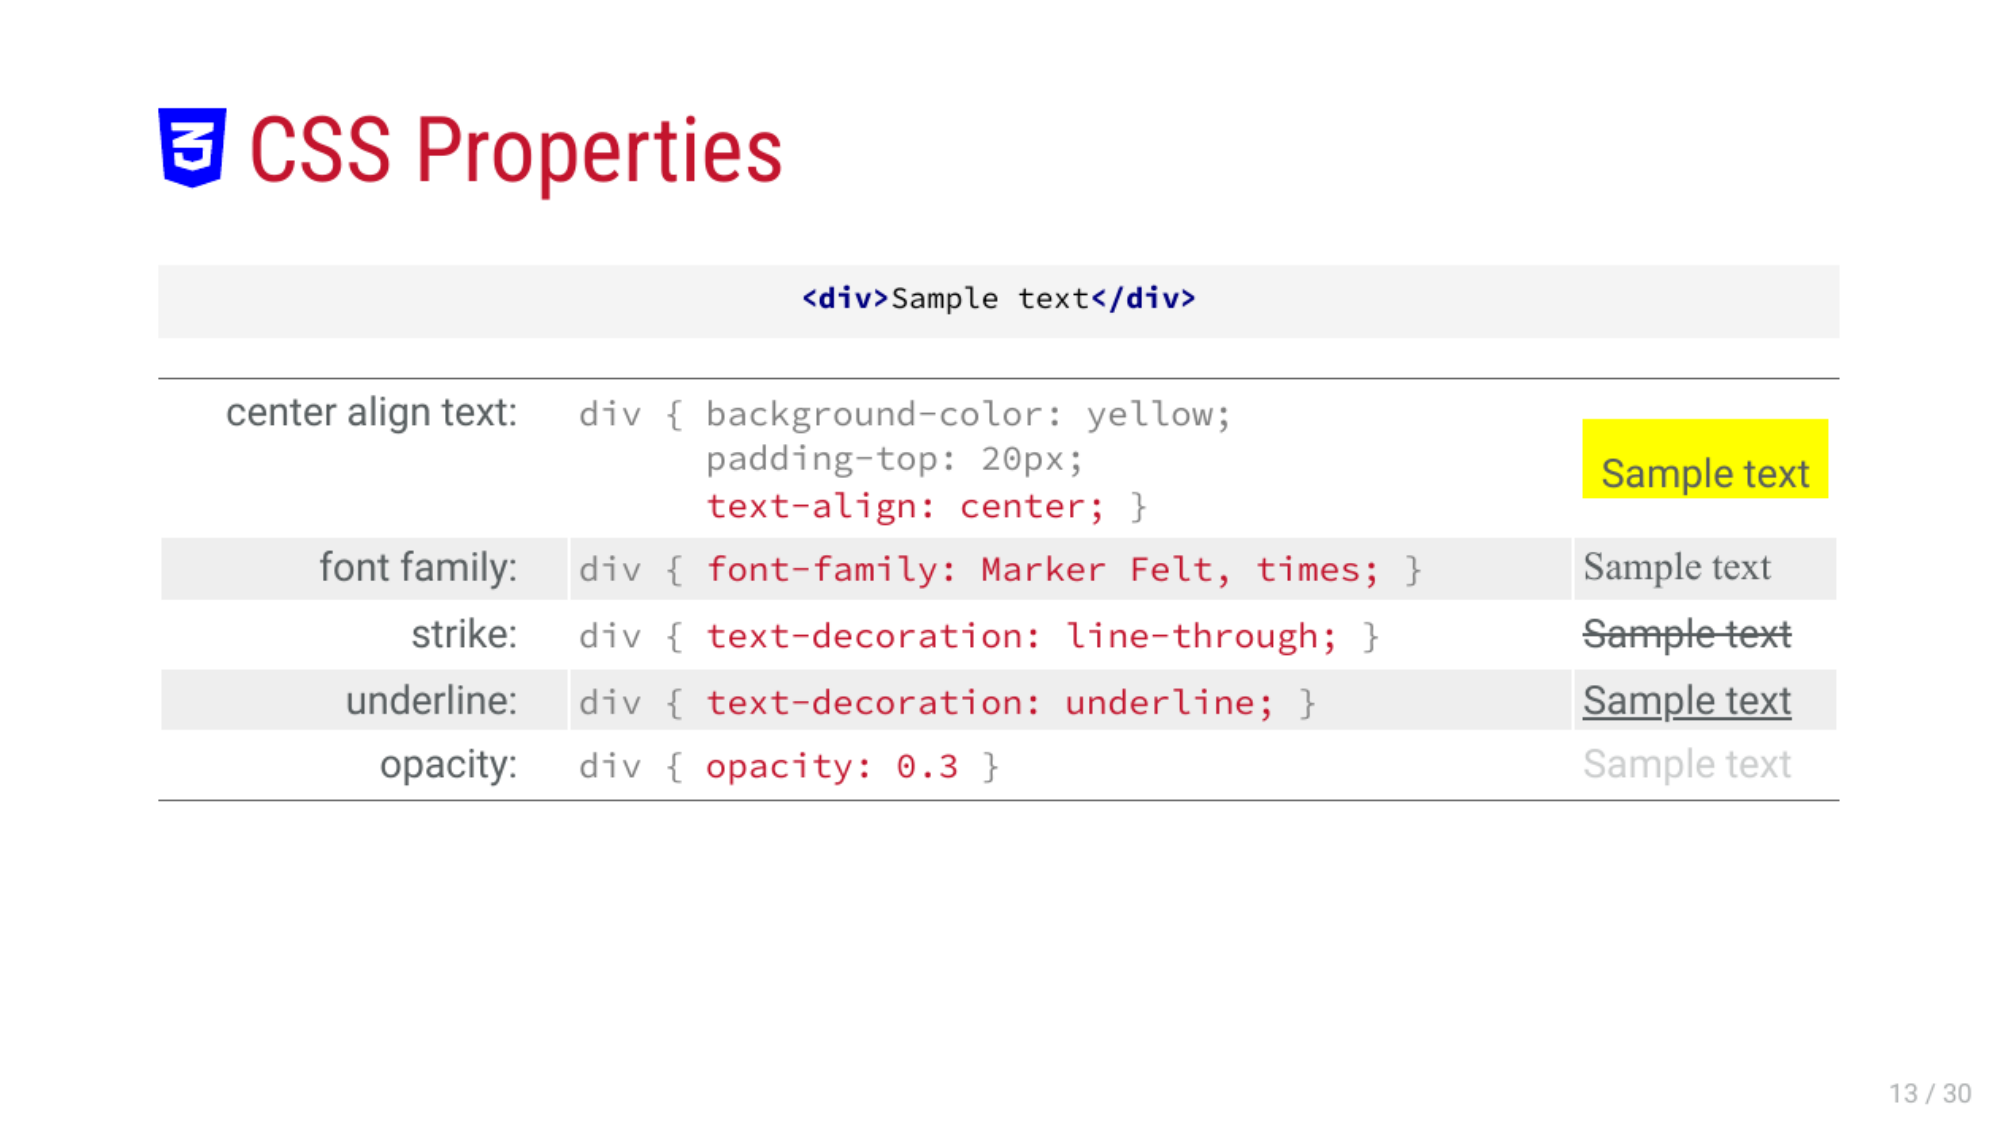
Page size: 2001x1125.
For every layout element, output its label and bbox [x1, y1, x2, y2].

list [0, 0, 2000, 1125]
